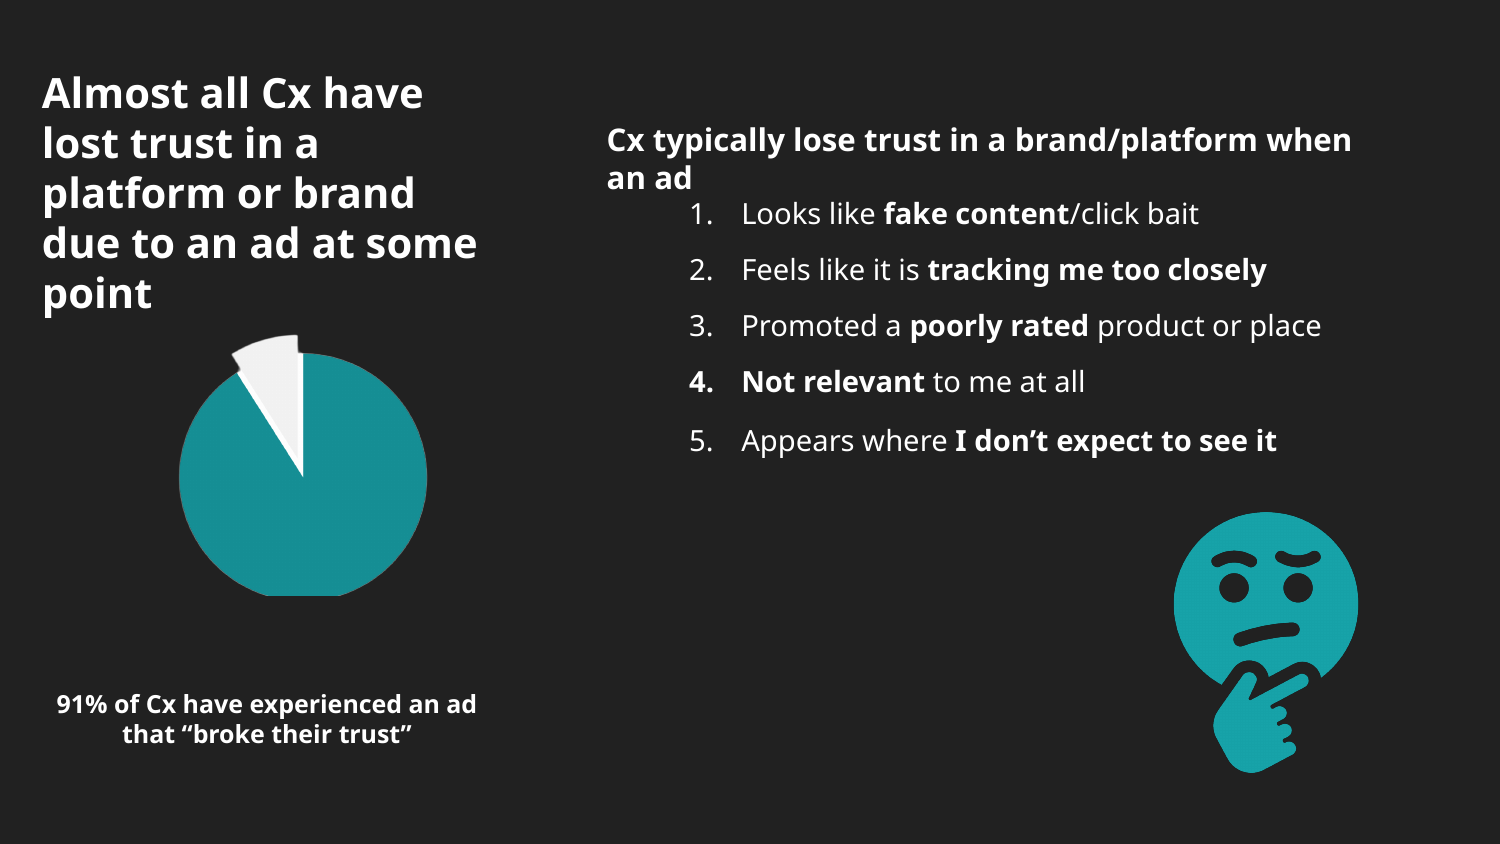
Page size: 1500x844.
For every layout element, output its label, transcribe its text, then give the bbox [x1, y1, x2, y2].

text_box 91% of Cx have experienced an ad that “broke their trust” [38, 673, 496, 838]
picture [1128, 505, 1404, 781]
picture [75, 320, 521, 597]
text_box [38, 81, 520, 294]
text_box Cx typically lose trust in a brand/platform when an ad [591, 105, 1404, 270]
text_box Looks like fake content/click bait Feels like it is tracking me too closely Promoted a poorly rated product or place Not relevant to me at all Appears where I don’t expect to see it [651, 180, 1464, 345]
text_box Almost all Cx have lost trust in a platform or brand due to an ad at some point [26, 51, 508, 216]
